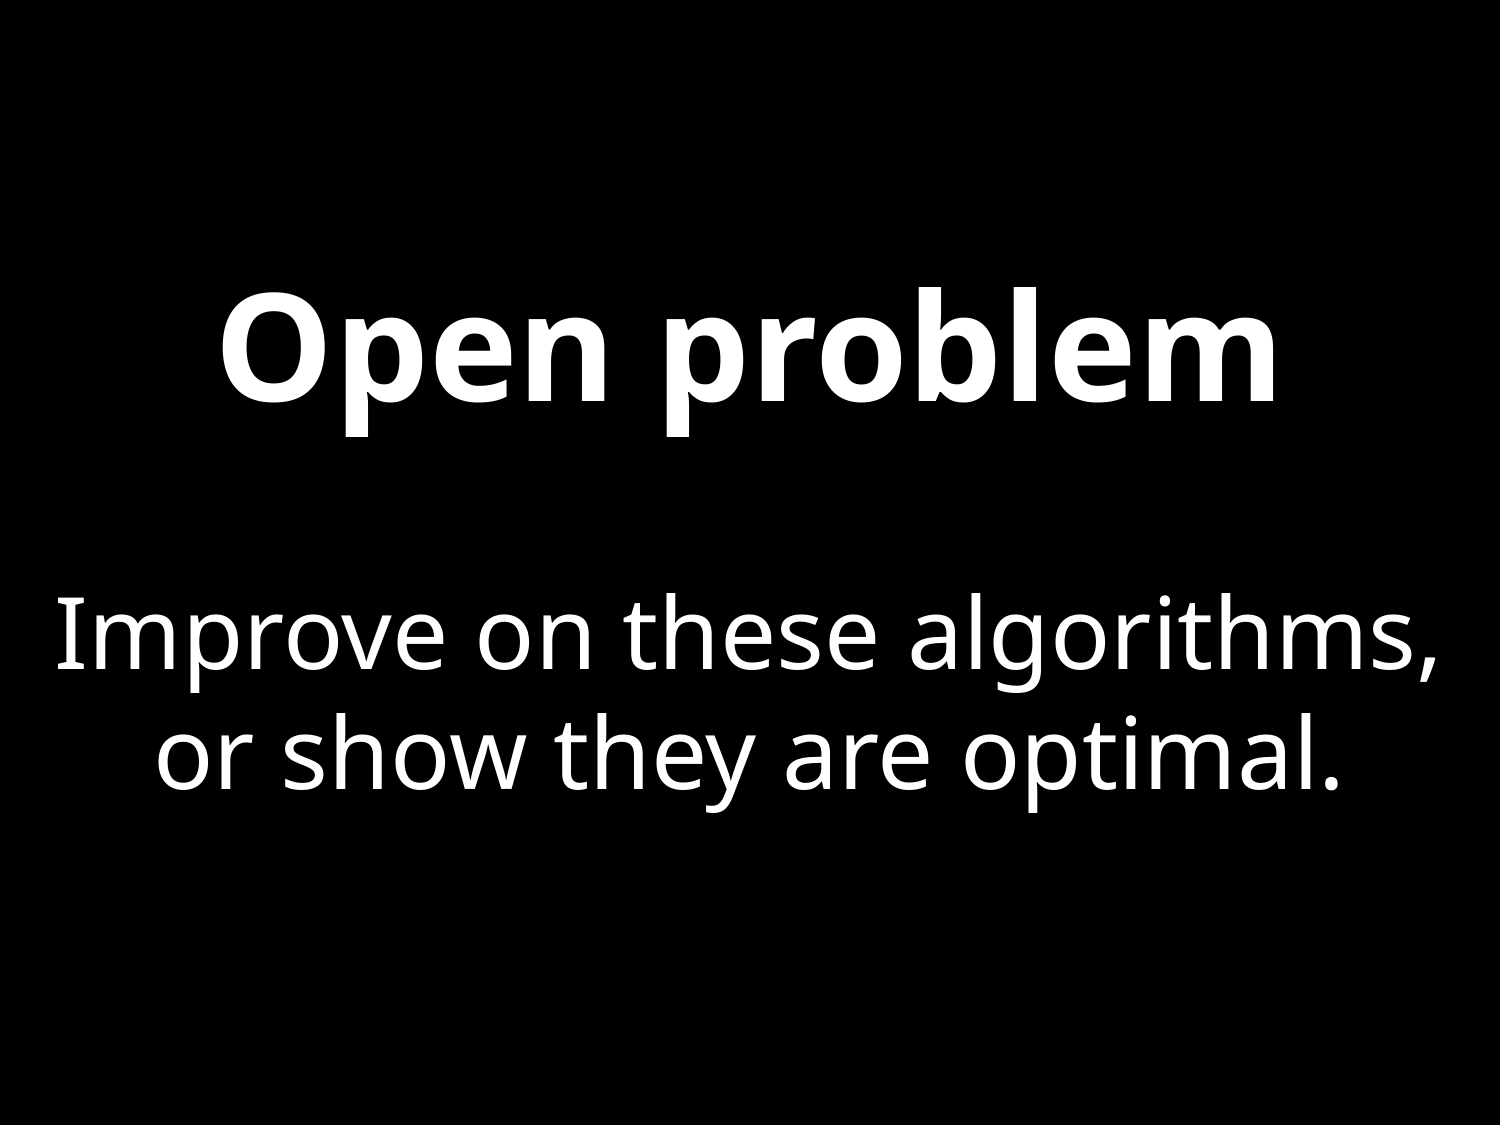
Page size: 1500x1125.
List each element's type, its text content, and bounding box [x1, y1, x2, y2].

list Improve on these algorithms, or show they are optimal. [0, 562, 1500, 1098]
title Open problem [0, 264, 1500, 475]
